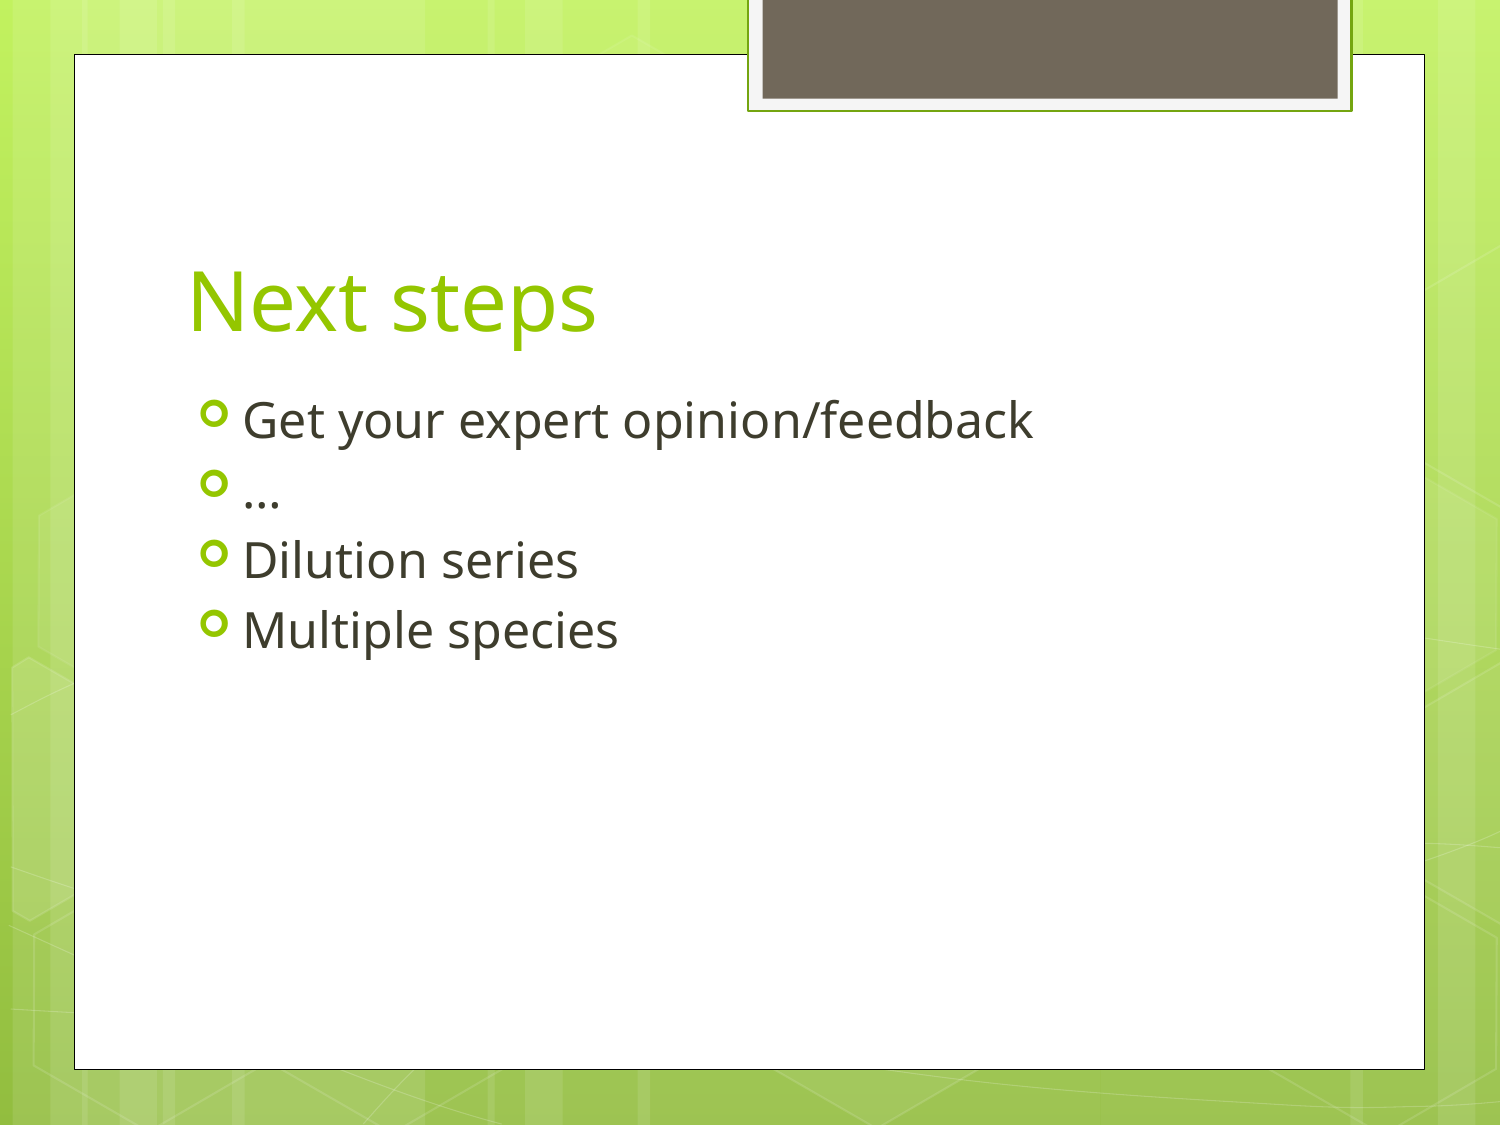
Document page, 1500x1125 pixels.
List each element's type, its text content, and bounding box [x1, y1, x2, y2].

list Get your expert opinion/feedback … Dilution series Multiple species [171, 381, 1283, 957]
title Next steps [171, 168, 1324, 357]
